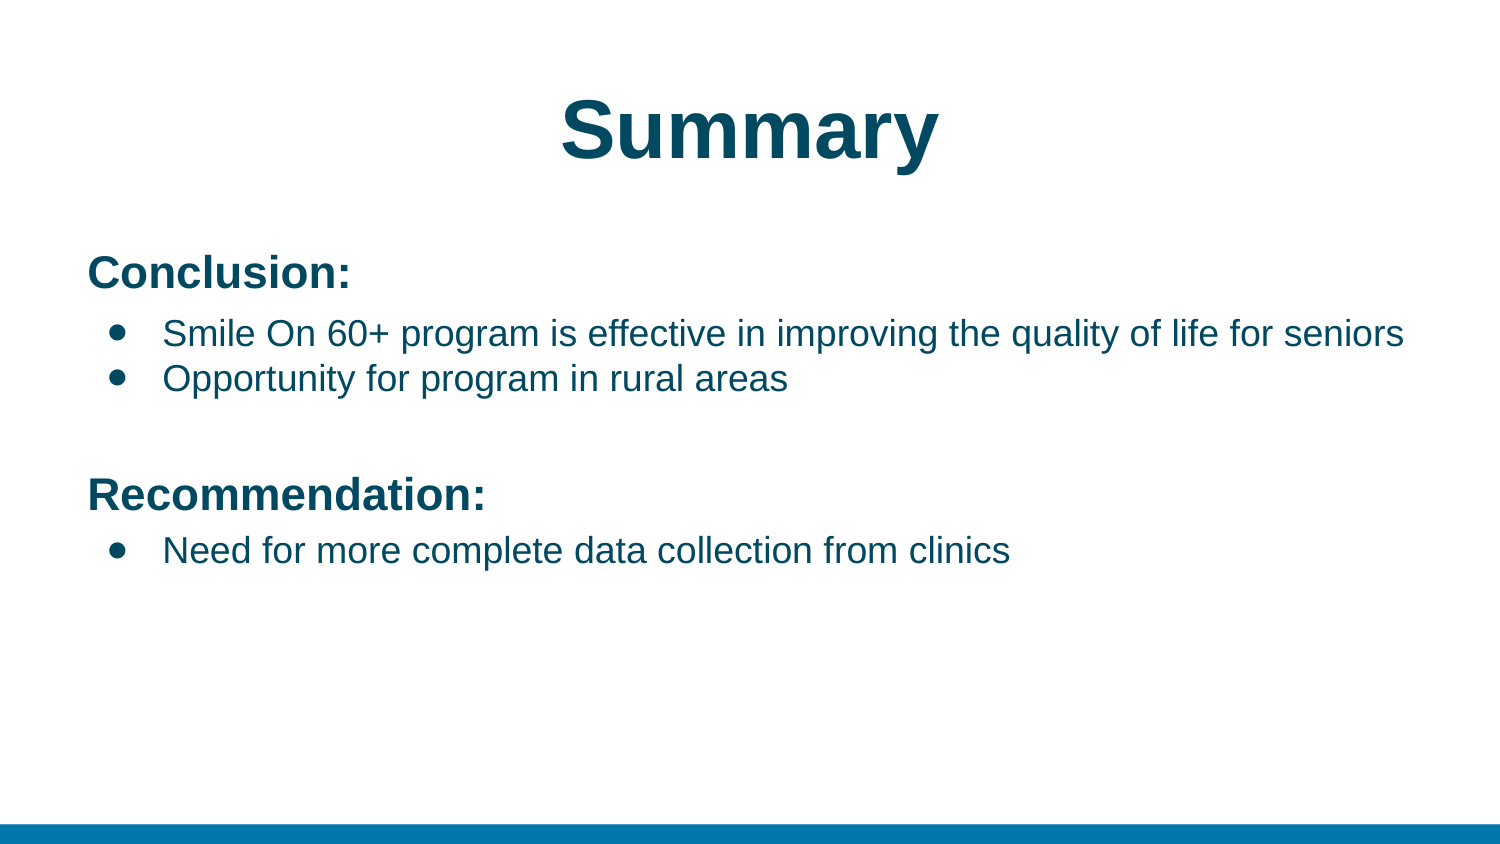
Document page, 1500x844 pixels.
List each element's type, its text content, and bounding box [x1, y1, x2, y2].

list Conclusion: Smile On 60+ program is effective in improving the quality of life for seniors Opportunity for program in rural areas Recommendation: Need for more complete data collection from clinics [72, 227, 1471, 782]
title Summary [51, 60, 1449, 154]
